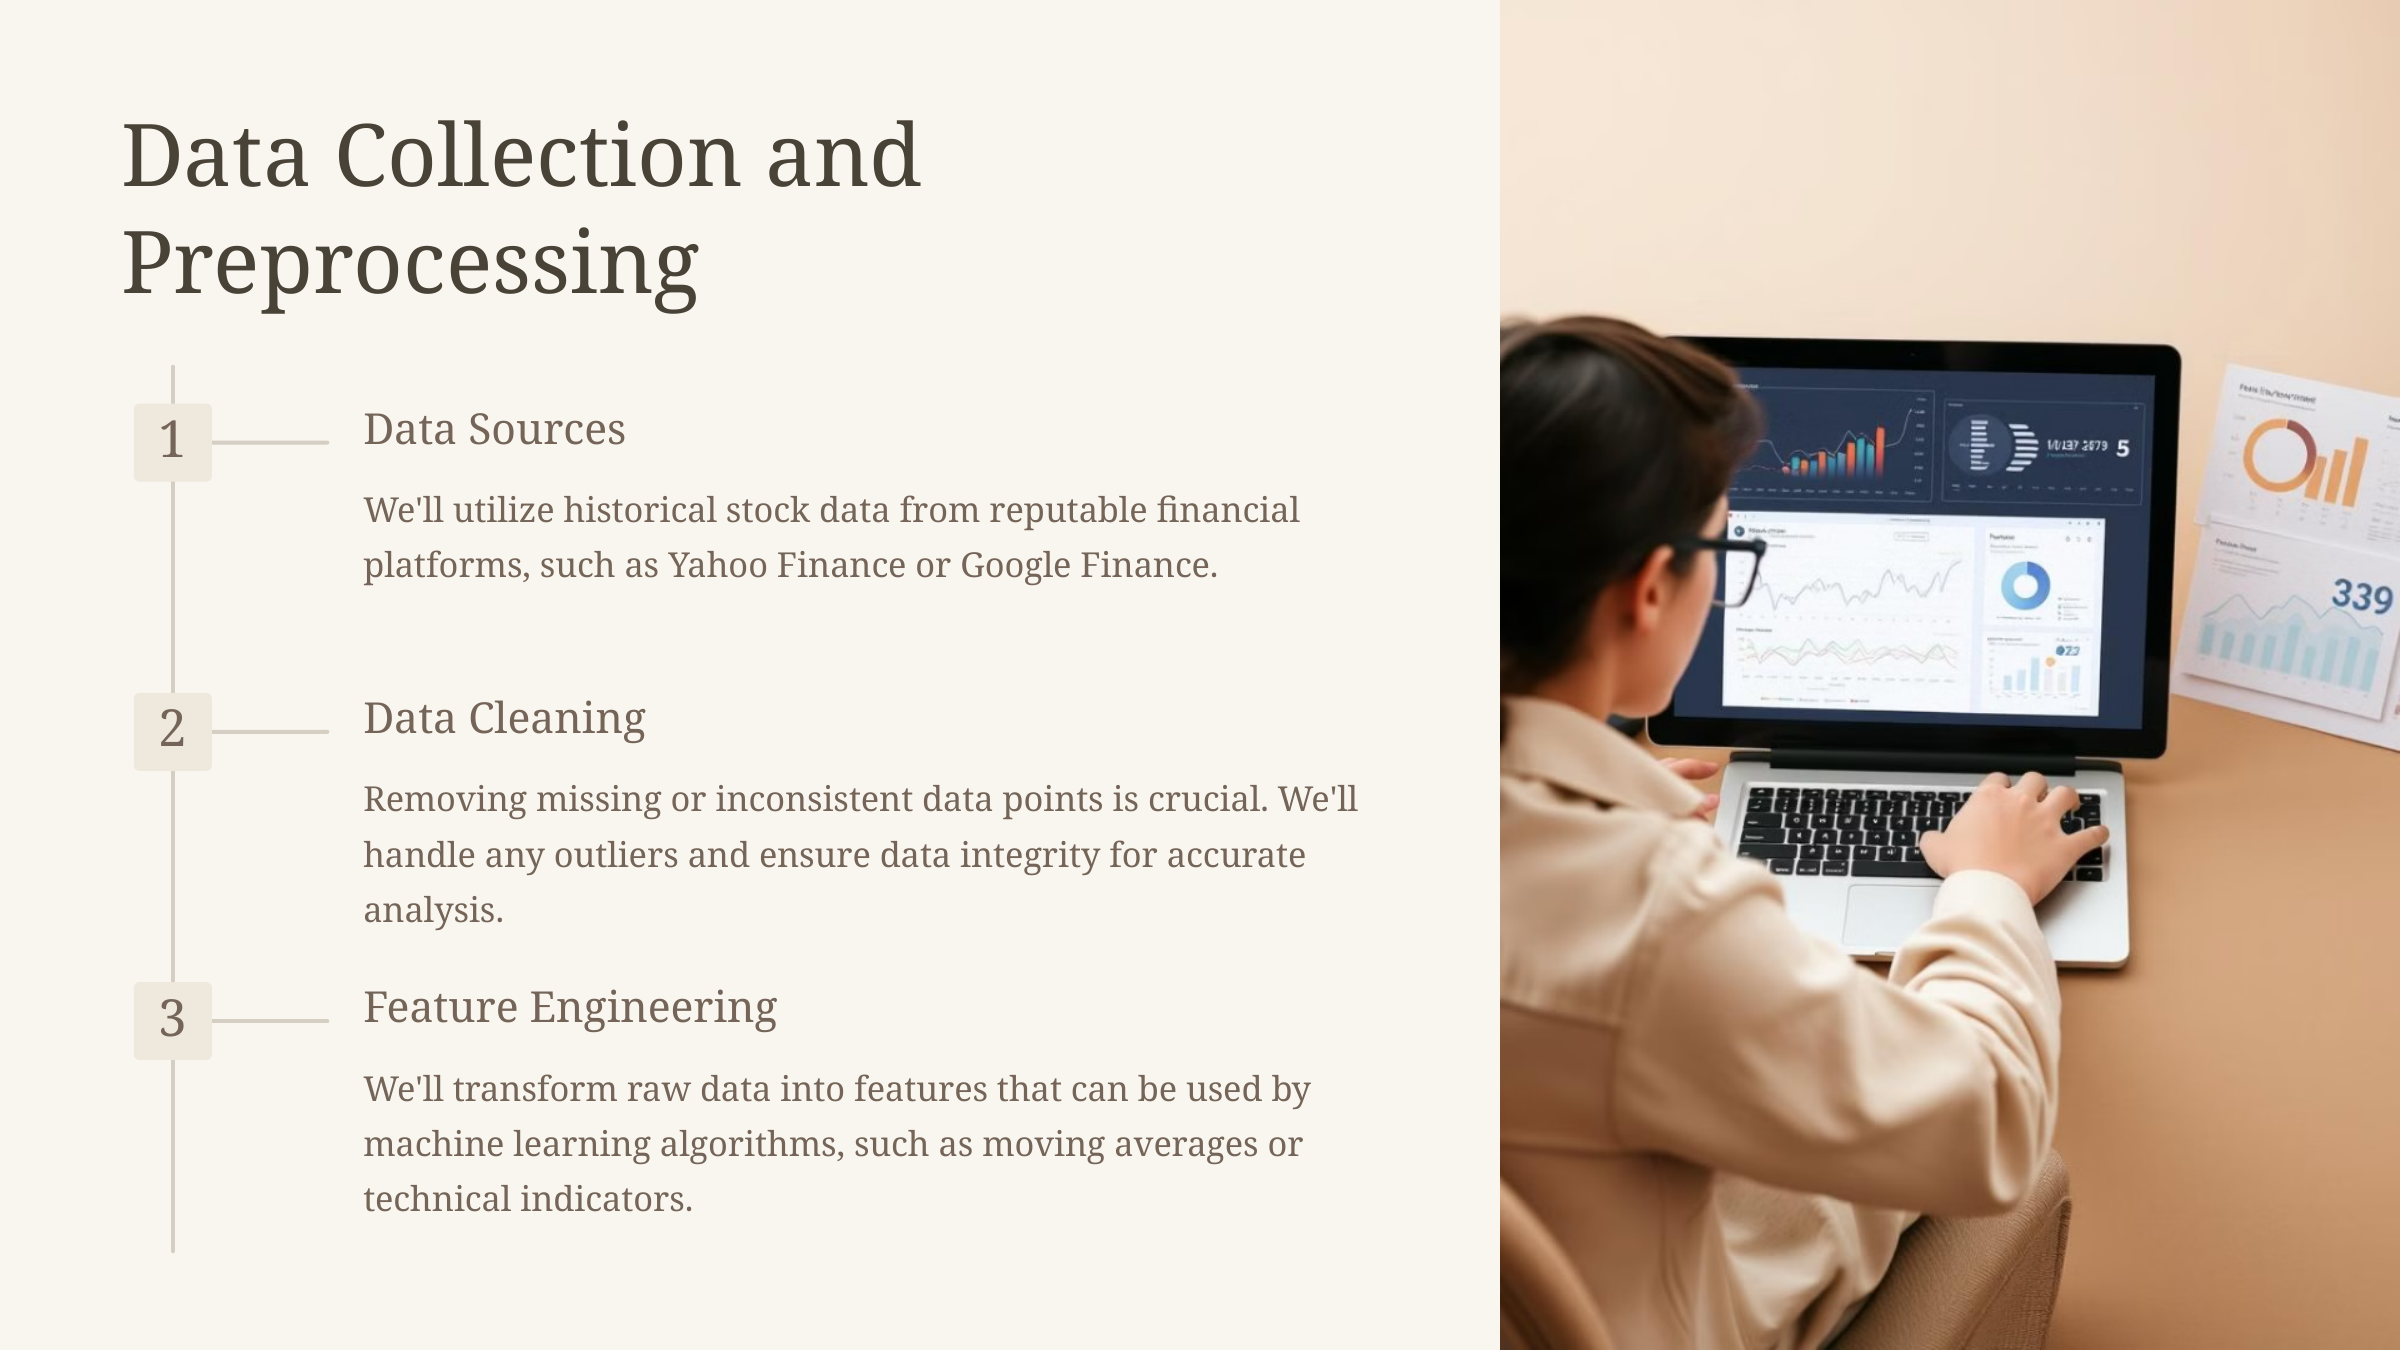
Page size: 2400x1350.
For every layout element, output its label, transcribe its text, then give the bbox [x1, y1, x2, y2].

text_box Removing missing or inconsistent data points is crucial. We'll handle any outliers and ensure data integrity for accurate analysis. [363, 763, 1379, 875]
text_box Feature Engineering [363, 977, 801, 1032]
text_box Data Cleaning [363, 688, 796, 743]
text_box We'll transform raw data into features that can be used by machine learning algorithms, such as moving averages or technical indicators. [363, 1052, 1379, 1219]
text_box Data Sources [363, 399, 796, 454]
text_box 2 [157, 705, 189, 758]
text_box 1 [160, 416, 186, 469]
text_box [171, 771, 175, 982]
text_box We'll utilize historical stock data from reputable financial platforms, such as Yahoo Finance or Google Finance. [363, 474, 1379, 585]
text_box [171, 1060, 175, 1254]
text_box [133, 692, 212, 771]
text_box [212, 729, 330, 734]
text_box 3 [157, 995, 189, 1048]
text_box [133, 982, 212, 1060]
text_box [212, 1019, 330, 1023]
text_box [171, 364, 175, 403]
picture [1499, 0, 2400, 1350]
text_box [133, 403, 212, 482]
text_box Data Collection and Preprocessing [121, 96, 1379, 313]
text_box [171, 482, 175, 692]
text_box [212, 440, 330, 445]
